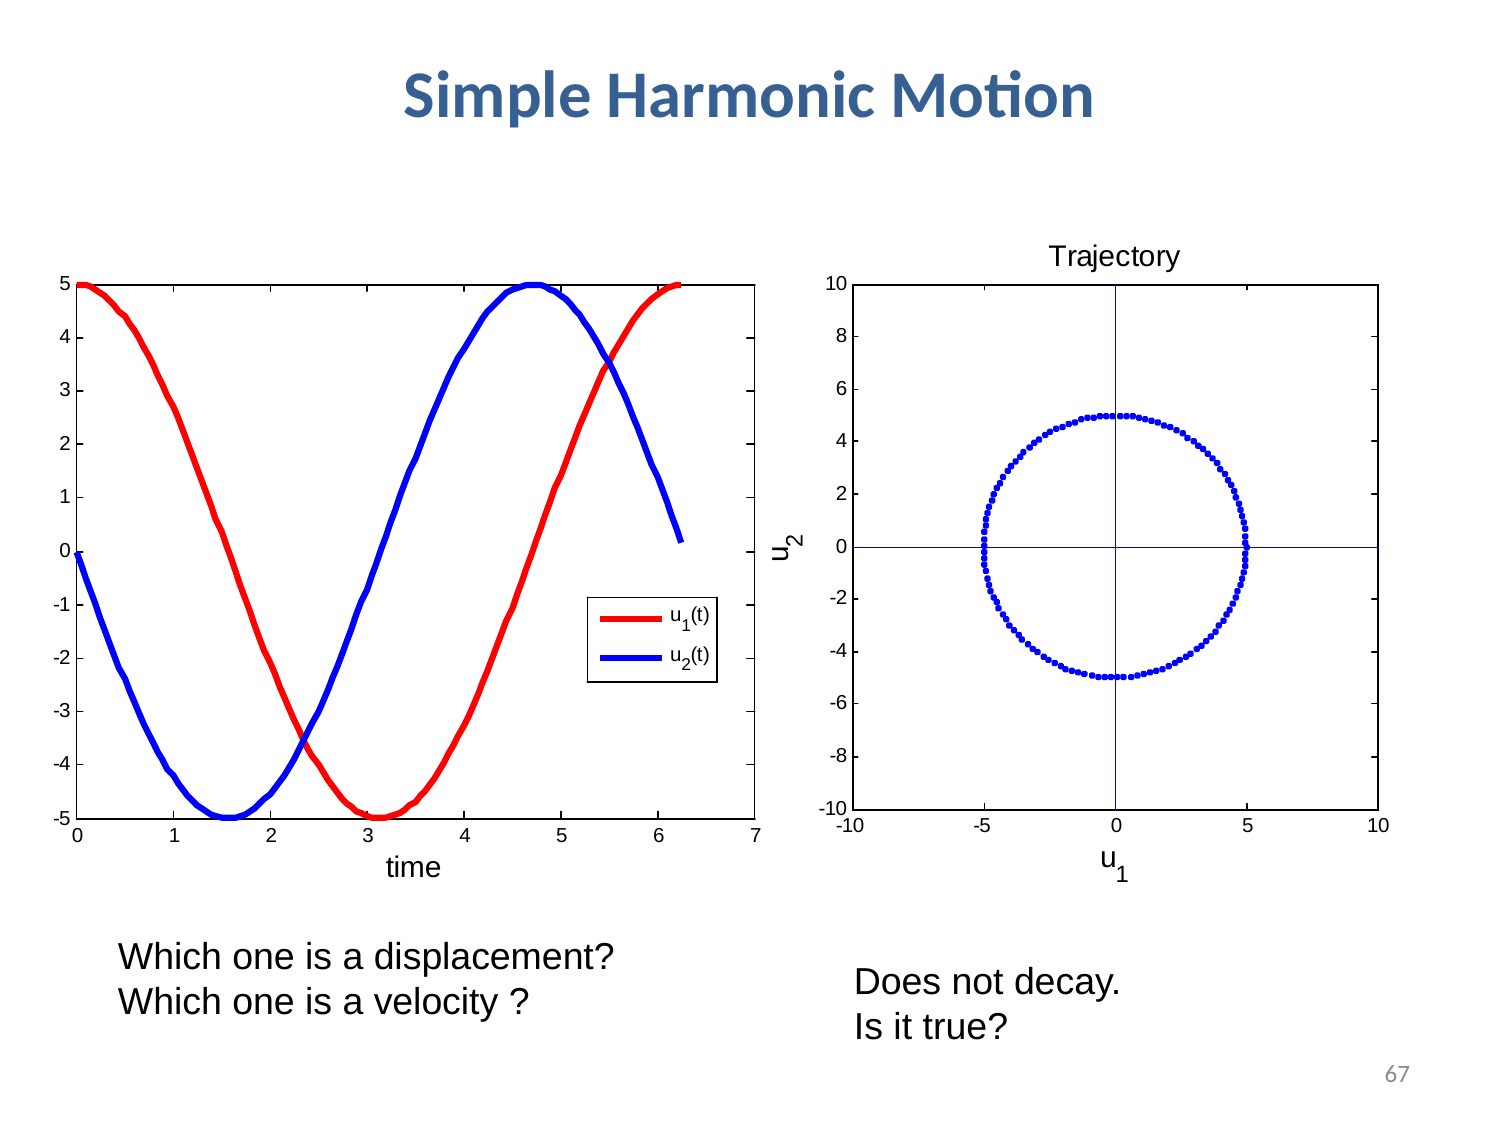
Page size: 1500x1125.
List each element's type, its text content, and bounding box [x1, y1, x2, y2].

text_box Does not decay. Is it true? [839, 949, 1137, 1055]
title Simple Harmonic Motion [74, 44, 1426, 138]
text_box Which one is a displacement? Which one is a velocity ? [103, 924, 630, 1030]
slide_number 67 [1074, 1042, 1425, 1103]
picture [0, 234, 1500, 892]
